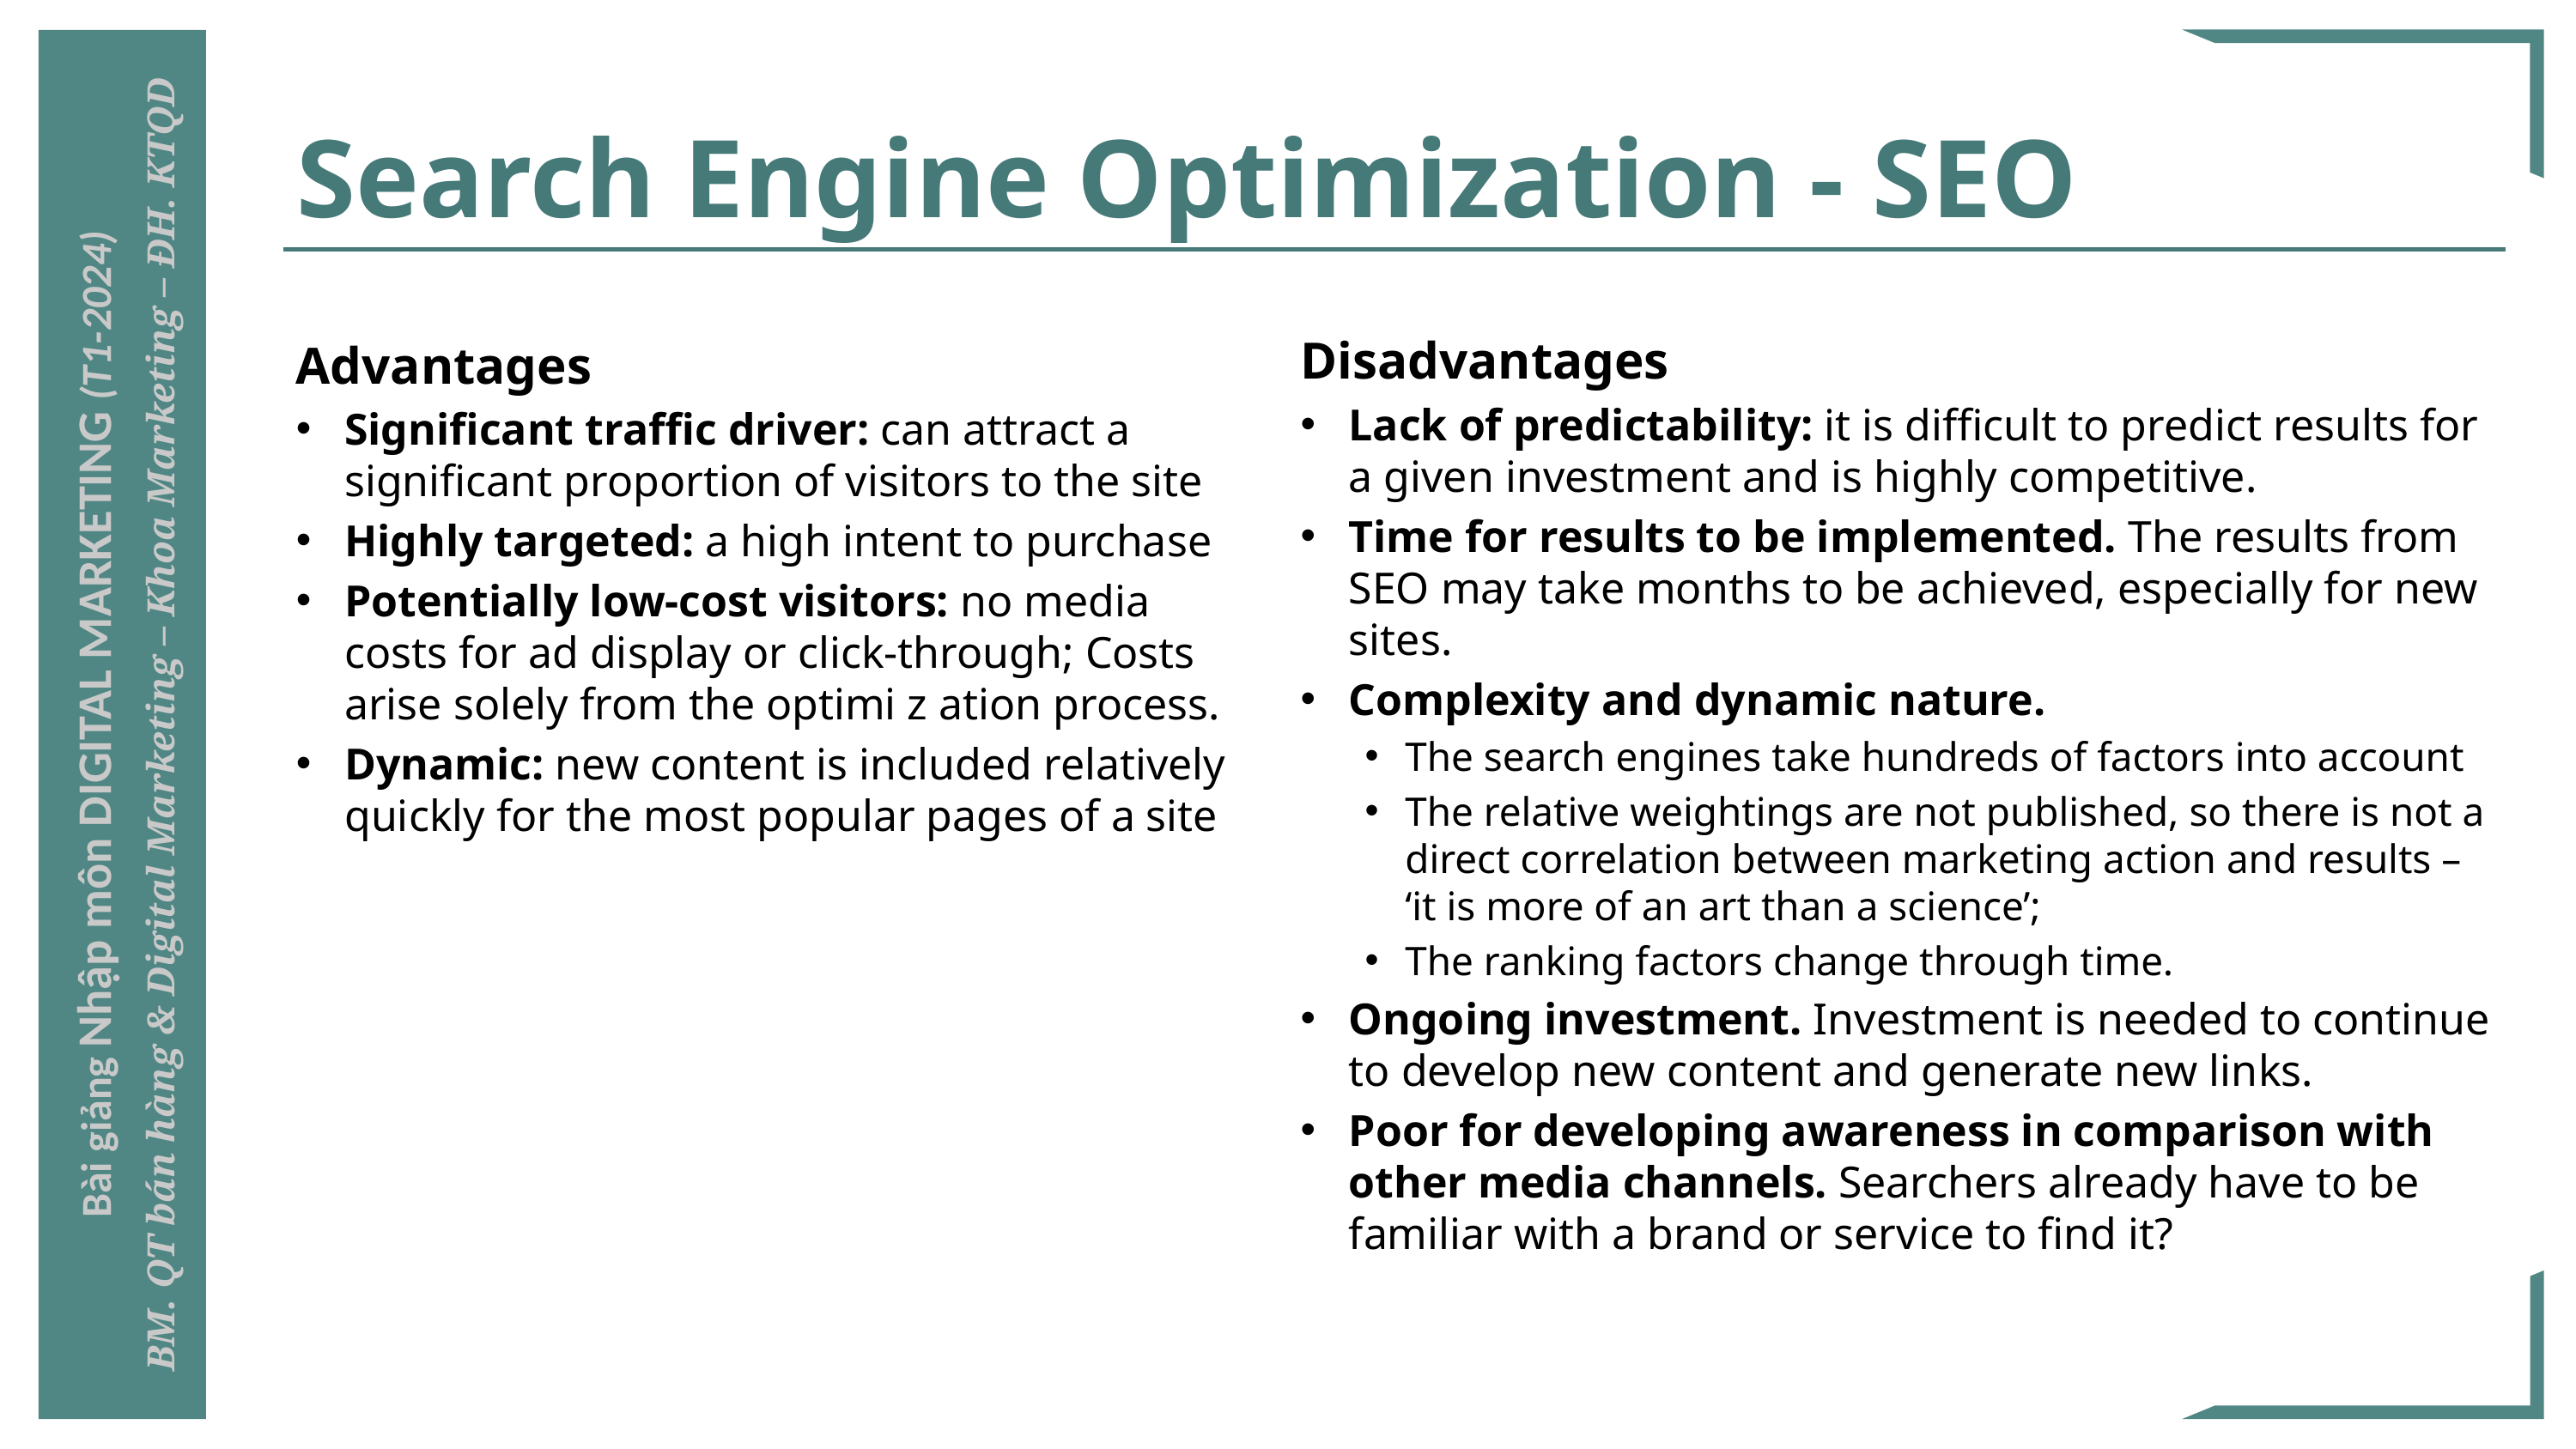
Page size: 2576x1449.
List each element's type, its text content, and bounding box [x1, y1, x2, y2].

text_box Advantages Significant traffic driver: can attract a significant proportion of visitors to the site Highly targeted: a high intent to purchase Potentially low-cost visitors: no media costs for ad display or click-through; Costs arise solely from the optimi z ation process. Dynamic: new content is included relatively quickly for the most popular pages of a site [283, 327, 1242, 1189]
text_box Disadvantages Lack of predictability: it is difficult to predict results for a given investment and is highly competitive. Time for results to be implemented. The results from SEO may take months to be achieved, especially for new sites. Complexity and dynamic nature. The search engines take hundreds of factors into account The relative weightings are not published, so there is not a direct correlation between marketing action and results – ‘it is more of an art than a science’; The ranking factors change through time. Ongoing investment. Investment is needed to continue to develop new content and generate new links. Poor for developing awareness in comparison with other media channels. Searchers already have to be familiar with a brand or service to find it? [1287, 322, 2506, 1014]
title Search Engine Optimization - SEO [283, 71, 2506, 295]
